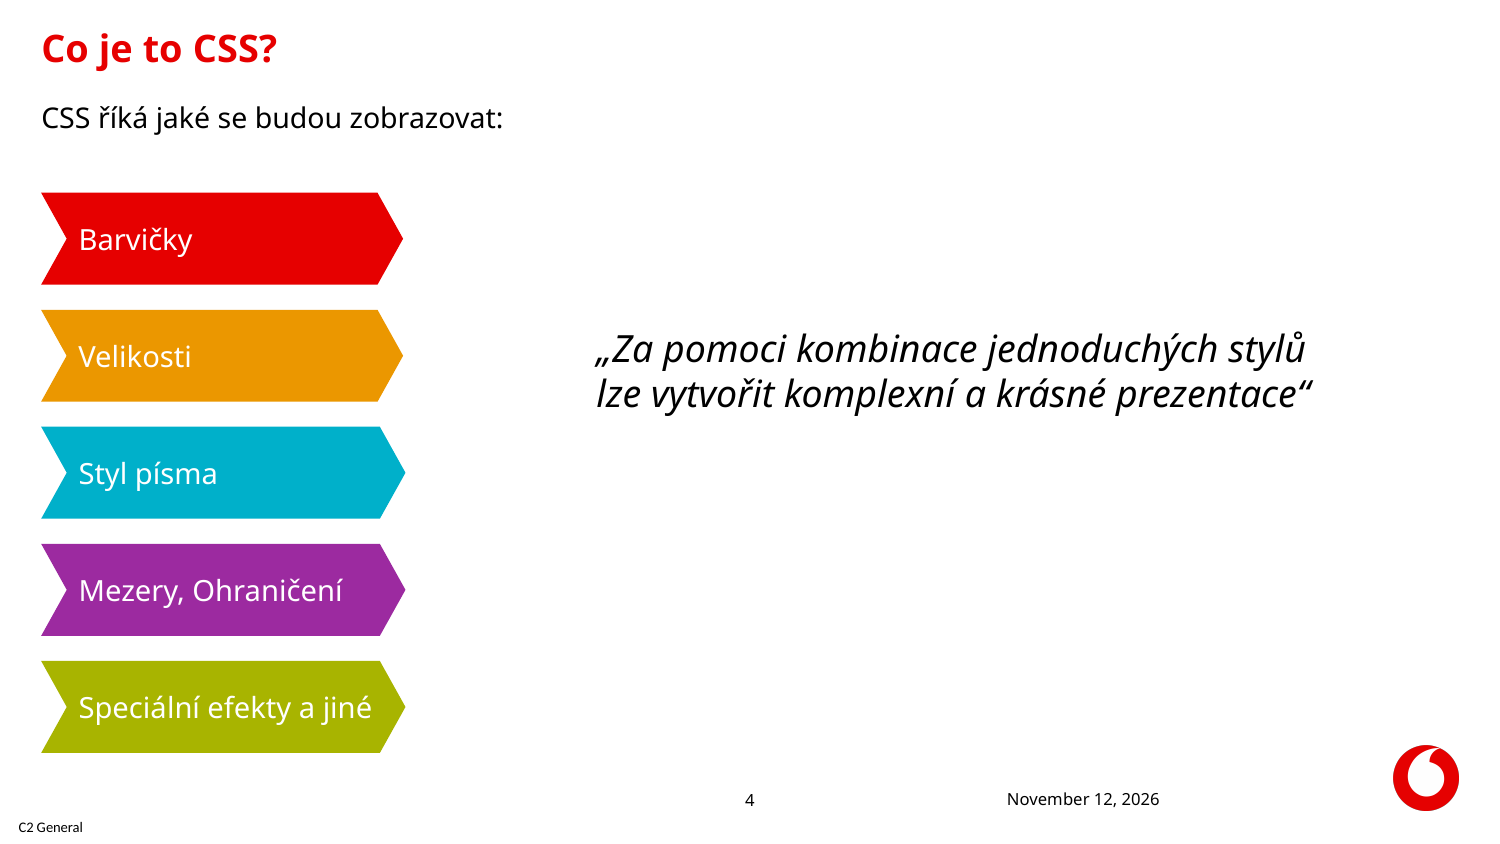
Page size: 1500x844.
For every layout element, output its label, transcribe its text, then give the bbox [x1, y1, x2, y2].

text_box „Za pomoci kombinace jednoduchých stylů lze vytvořit komplexní a krásné prezentace“ [581, 317, 1332, 423]
text_box Mezery, Ohraničení [41, 543, 406, 636]
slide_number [1006, 772, 1357, 813]
title Co je to CSS? CSS říká jaké se budou zobrazovat: [40, 33, 1459, 181]
picture [1393, 745, 1459, 811]
text_box Speciální efekty a jiné [41, 660, 406, 753]
slide_number 4 [715, 772, 785, 813]
text_box Velikosti [41, 309, 404, 402]
text_box Barvičky [41, 192, 404, 285]
text_box Styl písma [41, 426, 406, 519]
